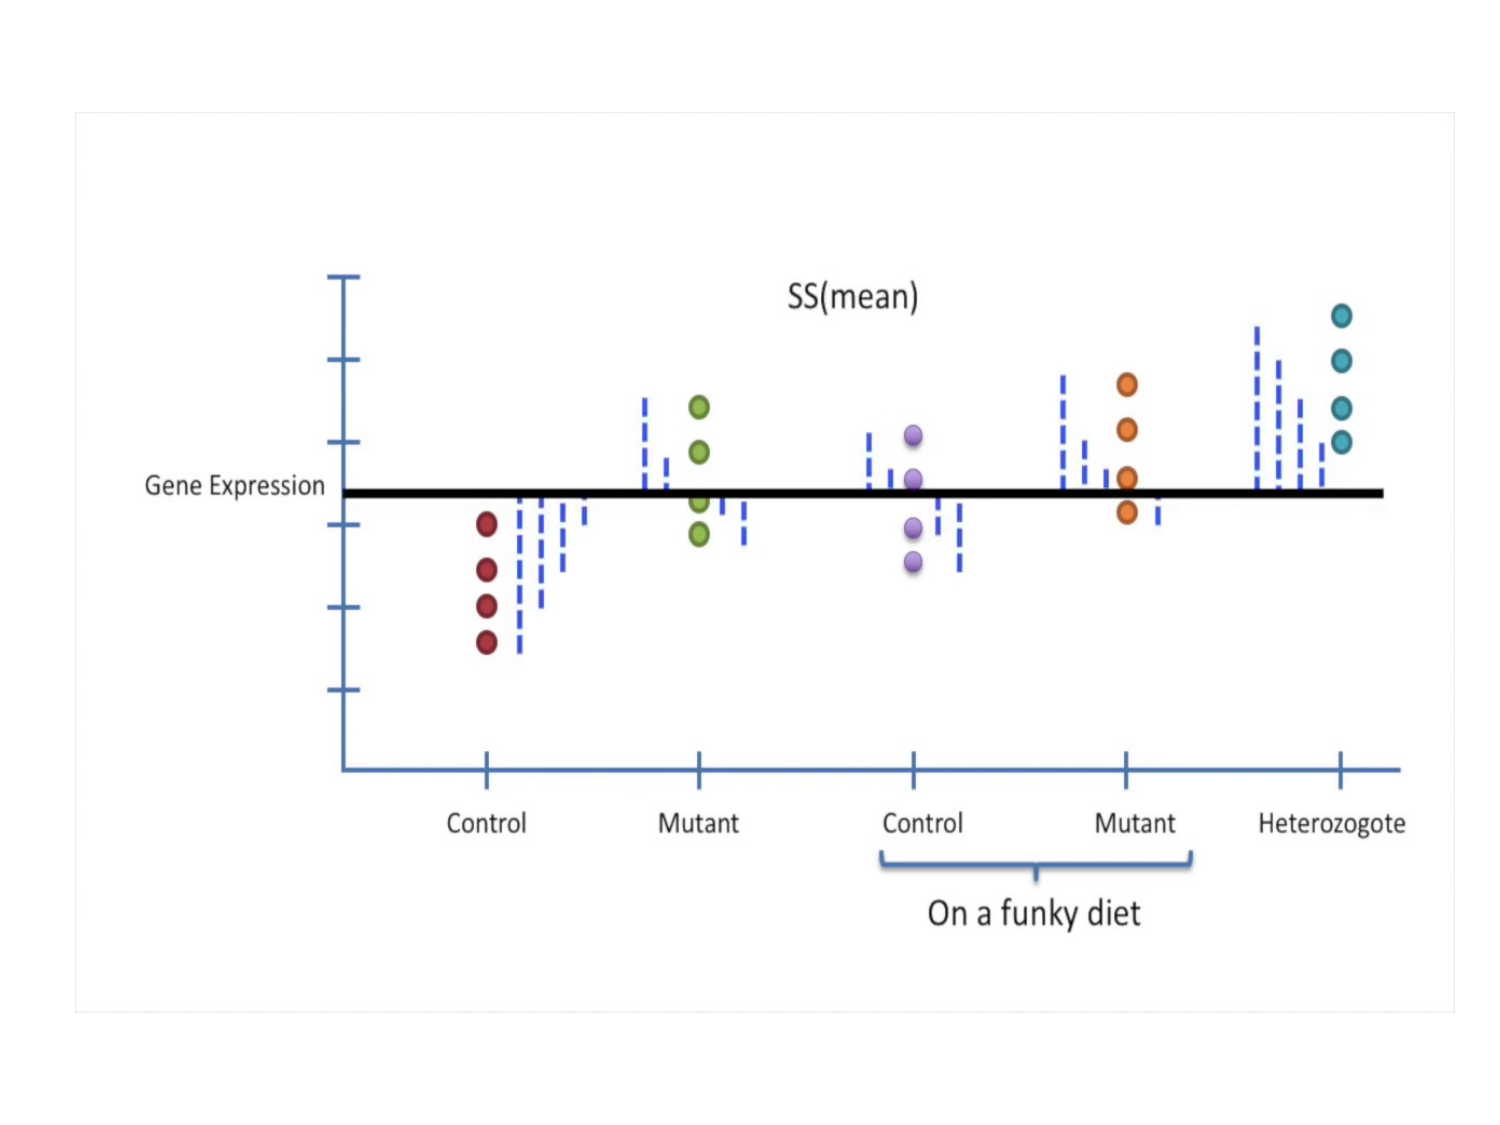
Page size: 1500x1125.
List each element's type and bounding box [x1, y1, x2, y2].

picture [74, 112, 1456, 1013]
